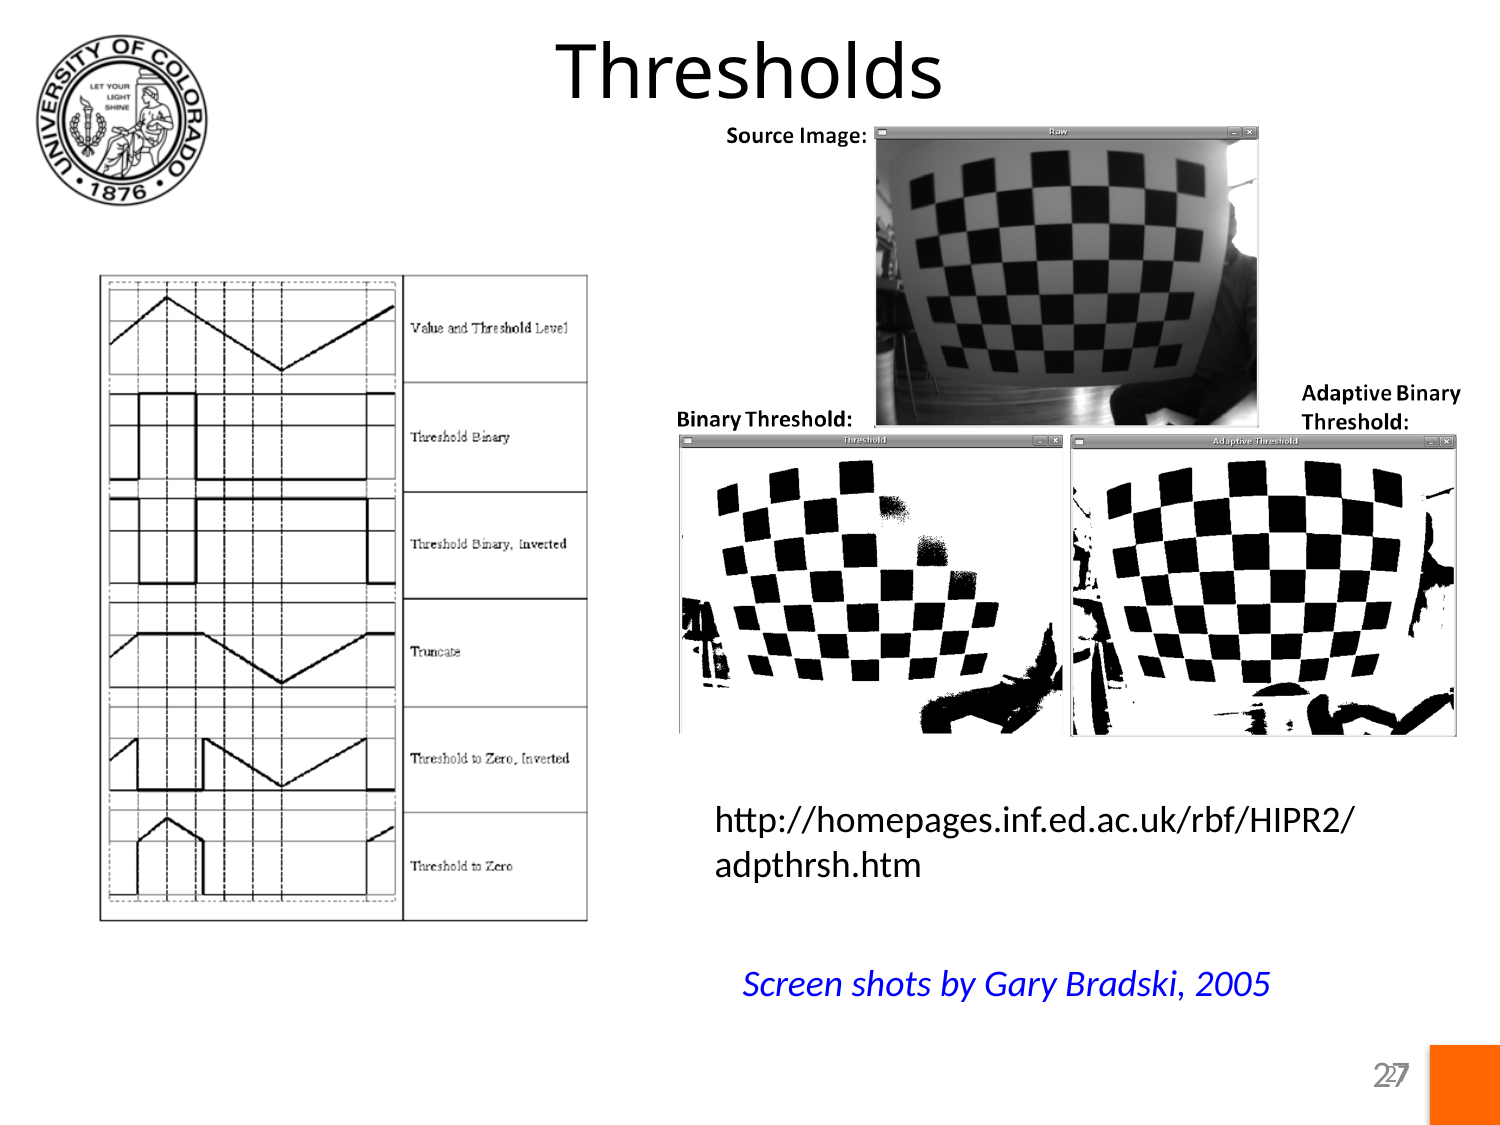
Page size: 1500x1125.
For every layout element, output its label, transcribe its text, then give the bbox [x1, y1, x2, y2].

text_box http://homepages.inf.ed.ac.uk/rbf/HIPR2/adpthrsh.htm [699, 787, 1450, 893]
text_box Thresholds [74, 0, 1425, 163]
picture [33, 33, 211, 209]
text_box Screen shots by Gary Bradski, 2005 [728, 951, 1286, 1012]
picture [99, 274, 588, 922]
picture [674, 124, 1464, 738]
slide_number 27 [1074, 1042, 1425, 1103]
